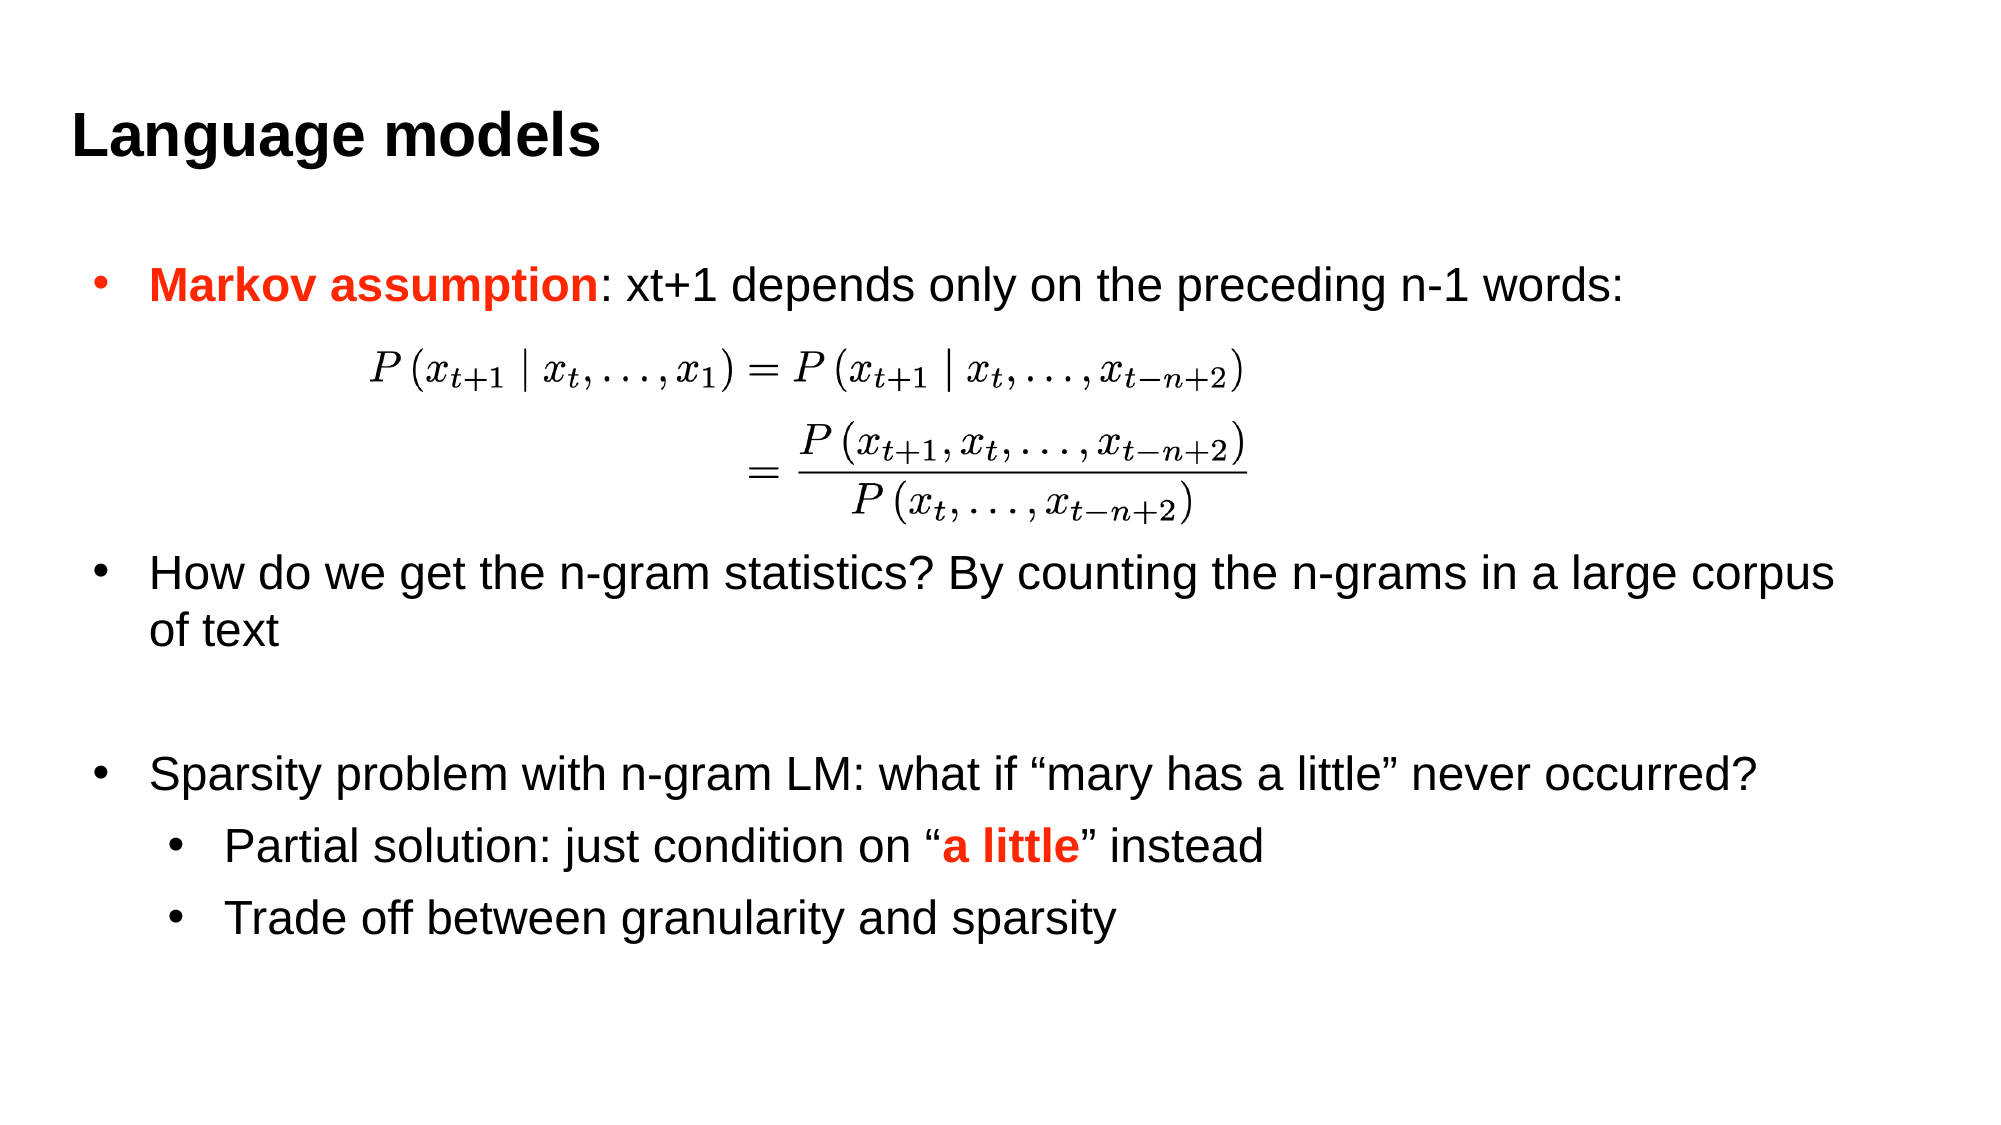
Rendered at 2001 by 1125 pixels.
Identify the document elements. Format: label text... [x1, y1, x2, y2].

list Markov assumption: xt+1 depends only on the preceding n-1 words: How do we get the n-gram statistics? By counting the n-grams in a large corpus of text Sparsity problem with n-gram LM: what if “mary has a little” never occurred? Partial solution: just condition on “a little” instead Trade off between granularity and sparsity [84, 245, 1855, 1067]
picture [370, 347, 1242, 392]
title Language models [62, 86, 1795, 196]
picture [749, 420, 1248, 525]
